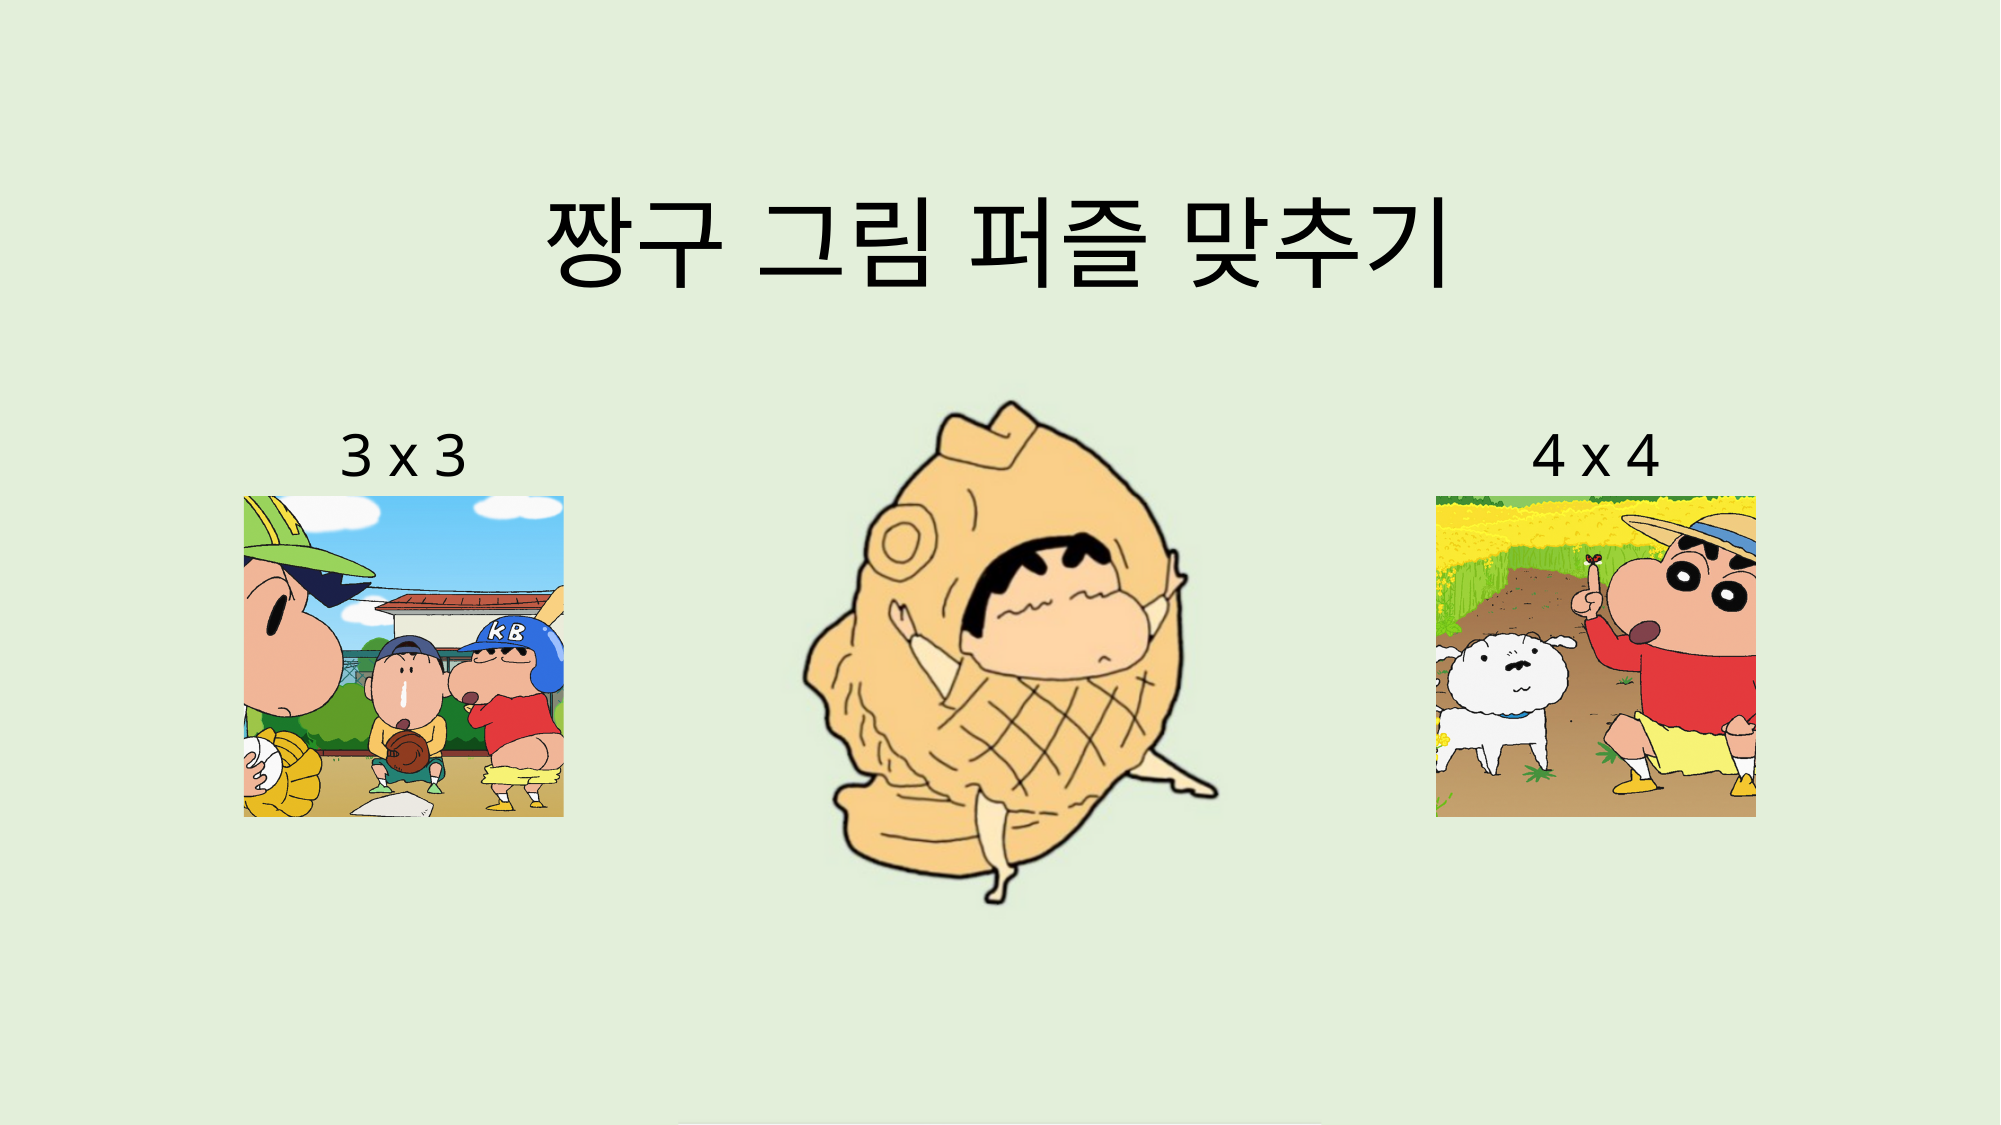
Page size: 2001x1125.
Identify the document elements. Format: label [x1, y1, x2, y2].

text_box [0, 0, 2000, 1125]
